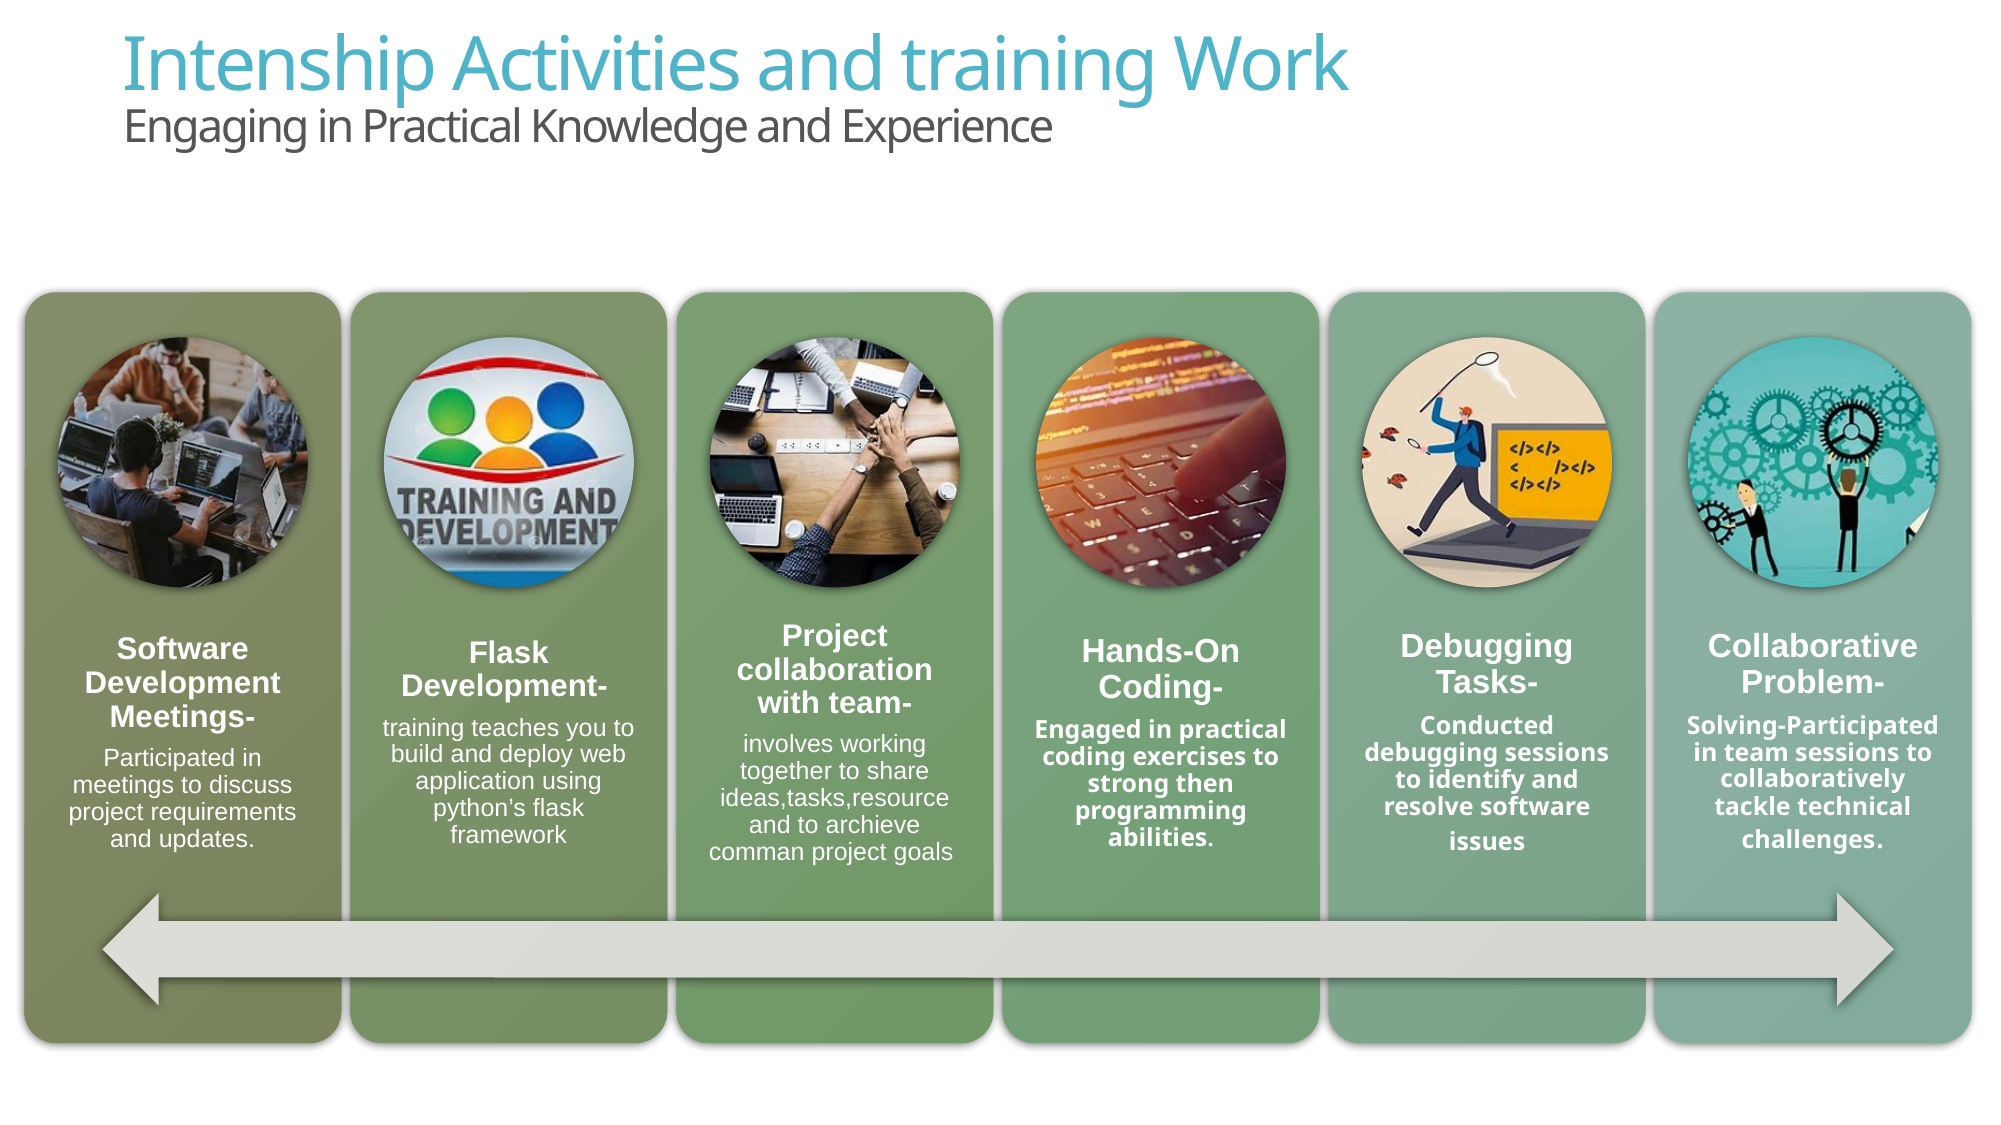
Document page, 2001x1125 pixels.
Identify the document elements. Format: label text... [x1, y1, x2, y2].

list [24, 291, 1972, 1044]
title Intenship Activities and training Work Engaging in Practical Knowledge and Experience [107, 0, 1785, 248]
